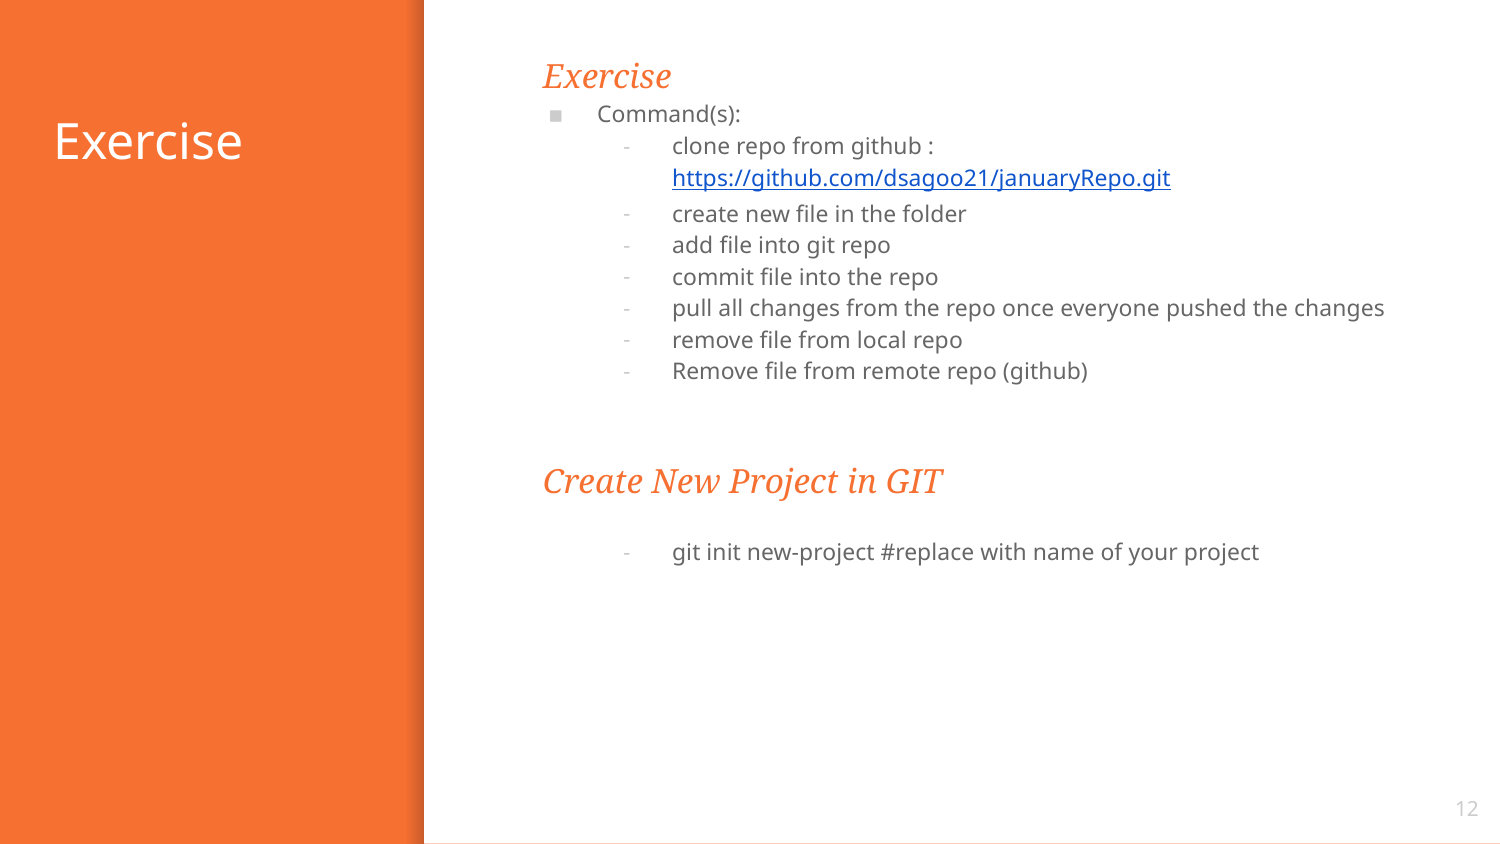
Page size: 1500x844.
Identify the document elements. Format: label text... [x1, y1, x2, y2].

list Exercise [506, 34, 1425, 81]
slide_number 12 [1403, 777, 1494, 842]
title Exercise [38, 94, 375, 748]
text_box git init new-project #replace with name of your project [506, 518, 1425, 734]
text_box Command(s): clone repo from github : https://github.com/dsagoo21/januaryRepo.git create new file in the folder add file into git repo commit file into the repo pull all changes from the repo once everyone pushed the changes remove file from local repo Remove file from remote repo (github) [506, 81, 1425, 518]
